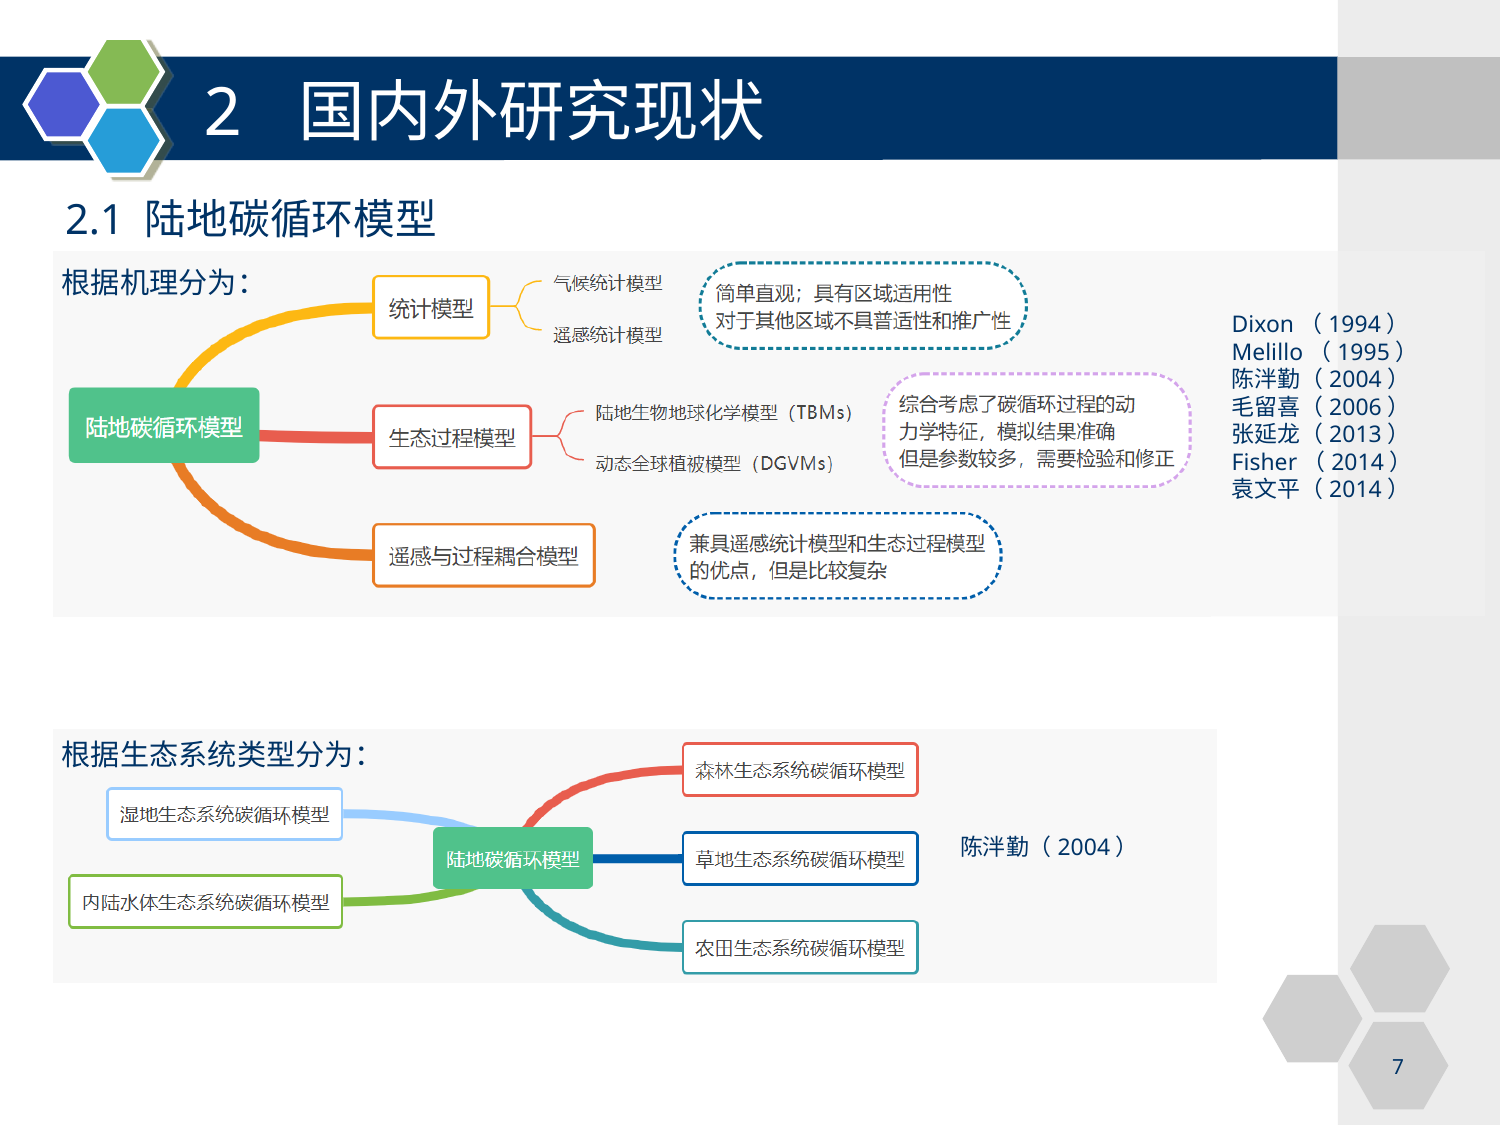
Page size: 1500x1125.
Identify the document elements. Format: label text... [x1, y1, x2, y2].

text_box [46, 251, 1486, 617]
title 2 国内外研究现状 [187, 62, 1301, 156]
slide_number 7 [1360, 1045, 1436, 1084]
list 2.1 陆地碳循环模型 [49, 174, 1176, 249]
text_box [46, 728, 1214, 984]
